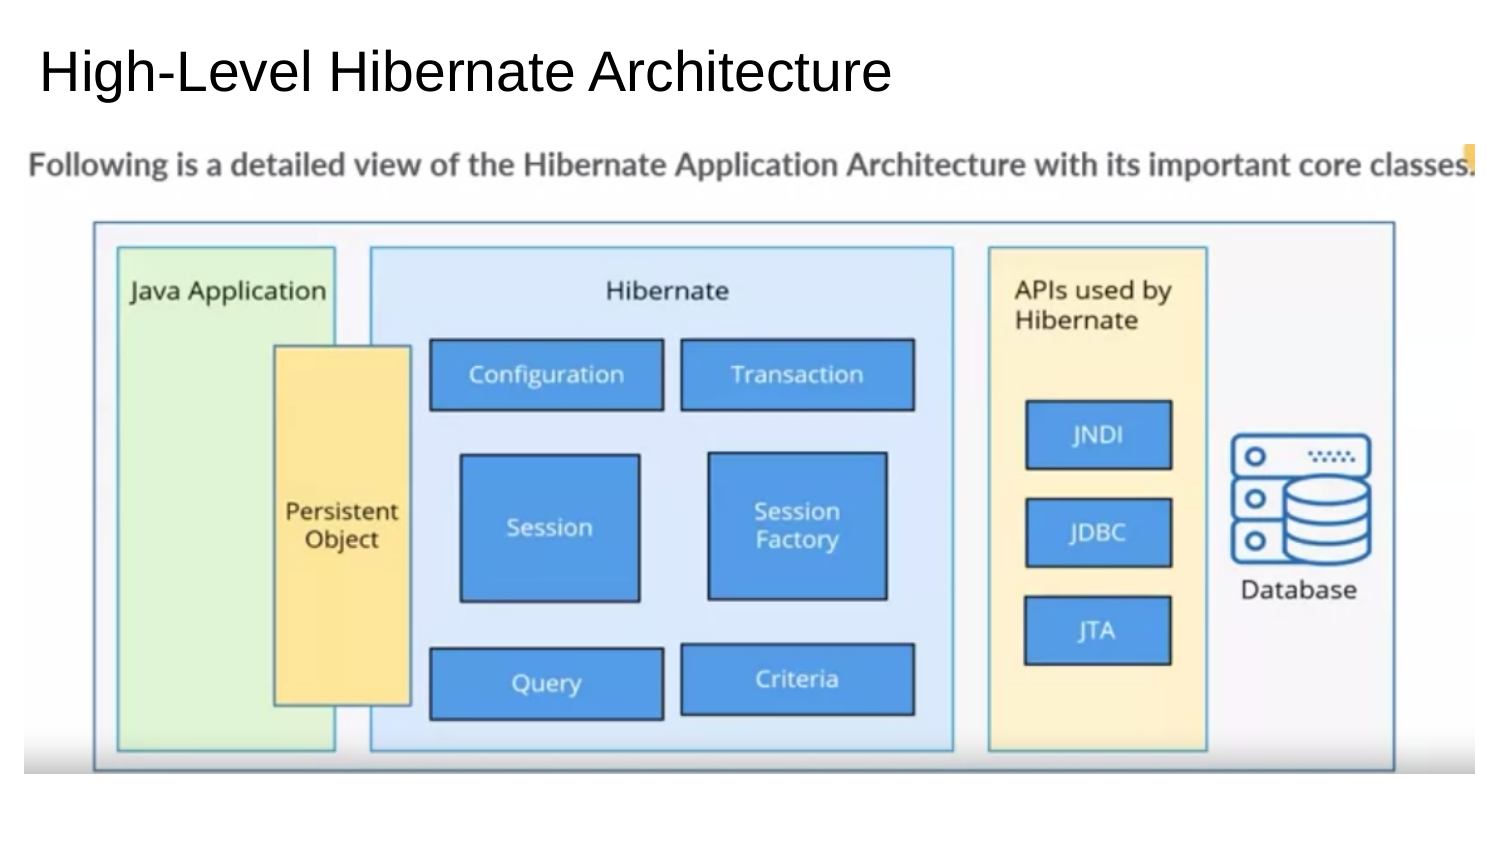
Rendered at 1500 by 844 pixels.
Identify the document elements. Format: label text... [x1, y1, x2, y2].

title High-Level Hibernate Architecture [25, 25, 1423, 120]
picture [24, 143, 1476, 774]
